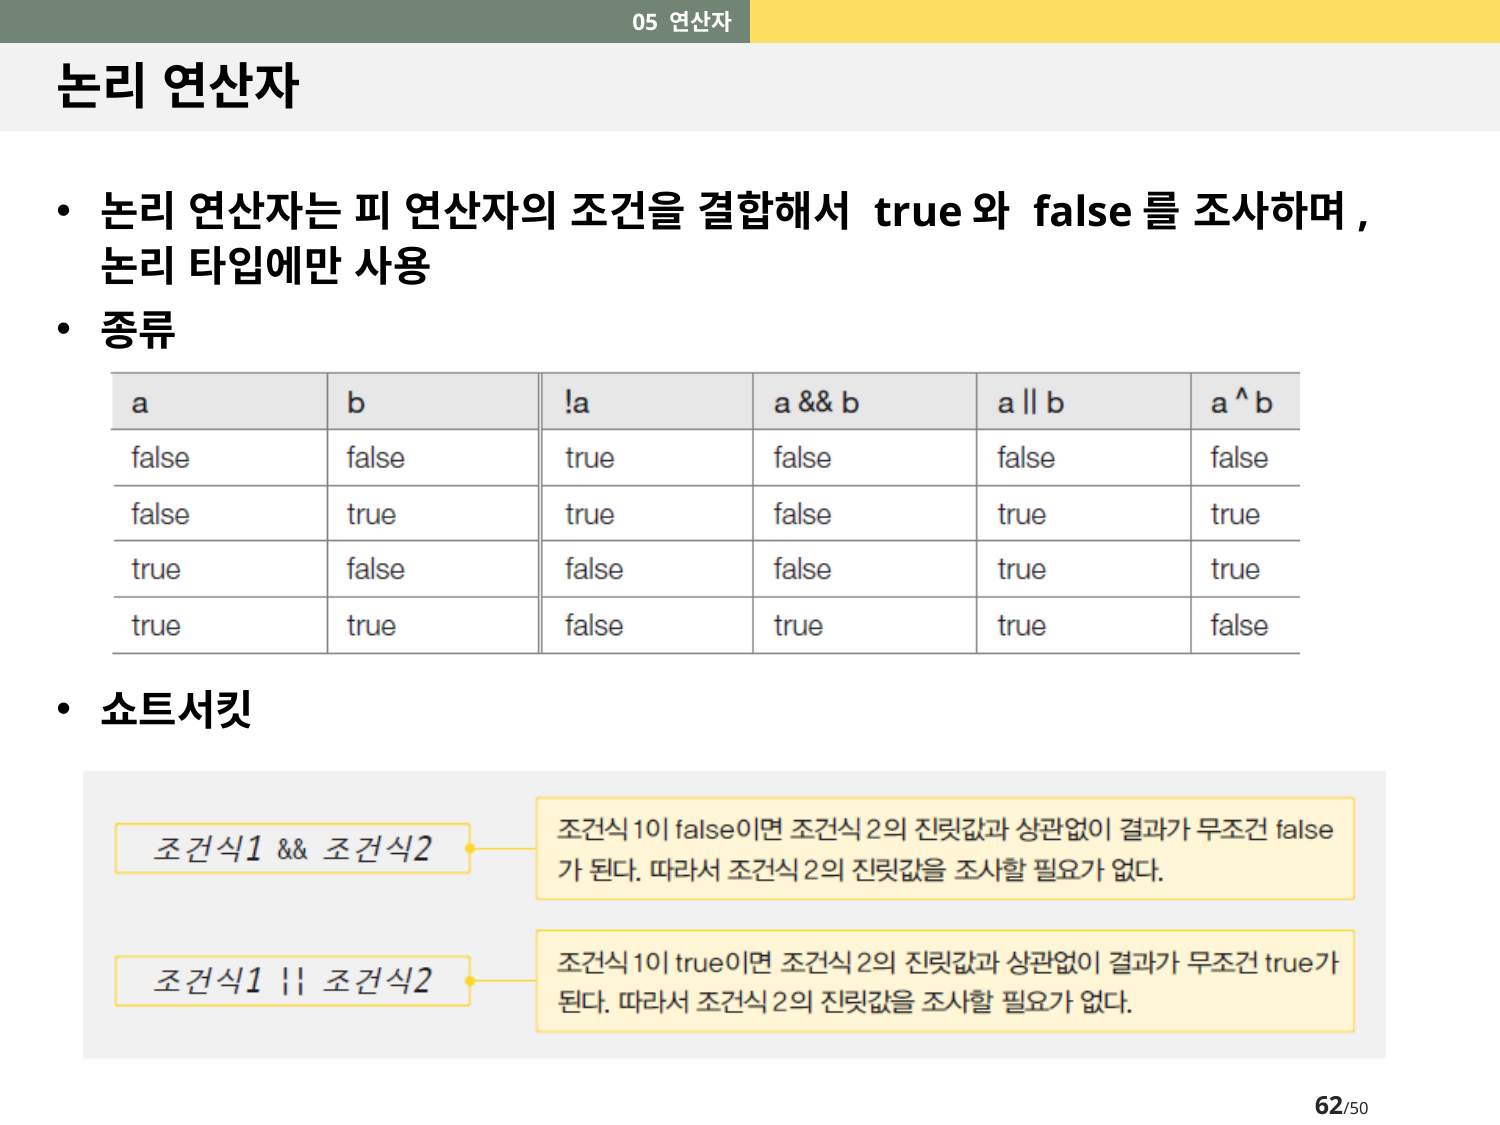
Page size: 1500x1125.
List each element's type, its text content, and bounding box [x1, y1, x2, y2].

picture [71, 762, 1394, 1068]
list 논리 연산자는 피 연산자의 조건을 결합해서 true와 false를 조사하며, 논리 타입에만 사용 종류 쇼트서킷 [41, 172, 1459, 1048]
title 논리 연산자 [41, 42, 1459, 128]
picture [108, 362, 1300, 667]
list 05 연산자 [0, 0, 748, 43]
